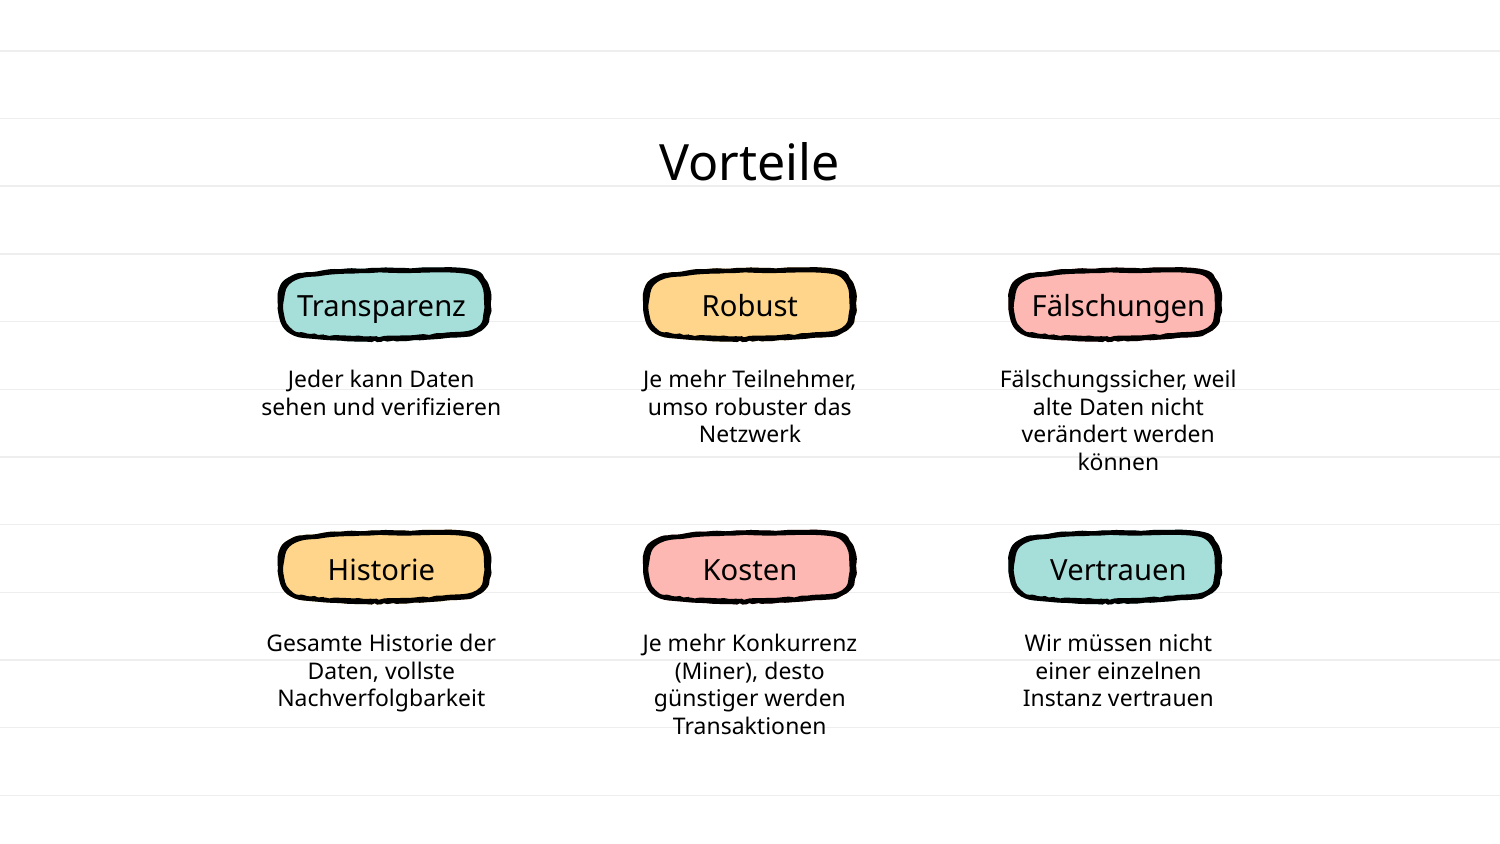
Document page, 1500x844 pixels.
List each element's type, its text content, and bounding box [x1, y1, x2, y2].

subtitle Je mehr Teilnehmer, umso robuster das Netzwerk [611, 349, 889, 480]
title Transparenz [231, 217, 532, 338]
subtitle Gesamte Historie der Daten, vollste Nachverfolgbarkeit [242, 614, 521, 745]
subtitle Je mehr Konkurrenz (Miner), desto günstiger werden Transaktionen [611, 614, 889, 745]
title Kosten [600, 481, 900, 602]
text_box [276, 529, 493, 605]
title Historie [231, 481, 532, 602]
title Vertrauen [968, 481, 1269, 602]
title Robust [600, 217, 900, 338]
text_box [1007, 266, 1223, 343]
title Fälschungen [968, 217, 1269, 338]
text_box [276, 266, 493, 343]
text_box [1007, 529, 1223, 605]
subtitle Wir müssen nicht einer einzelnen Instanz vertrauen [979, 614, 1257, 745]
subtitle Jeder kann Daten sehen und verifizieren [242, 349, 521, 480]
title Vorteile [329, 84, 1171, 205]
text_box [642, 266, 858, 343]
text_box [642, 529, 858, 605]
subtitle Fälschungssicher, weil alte Daten nicht verändert werden können [979, 349, 1257, 480]
